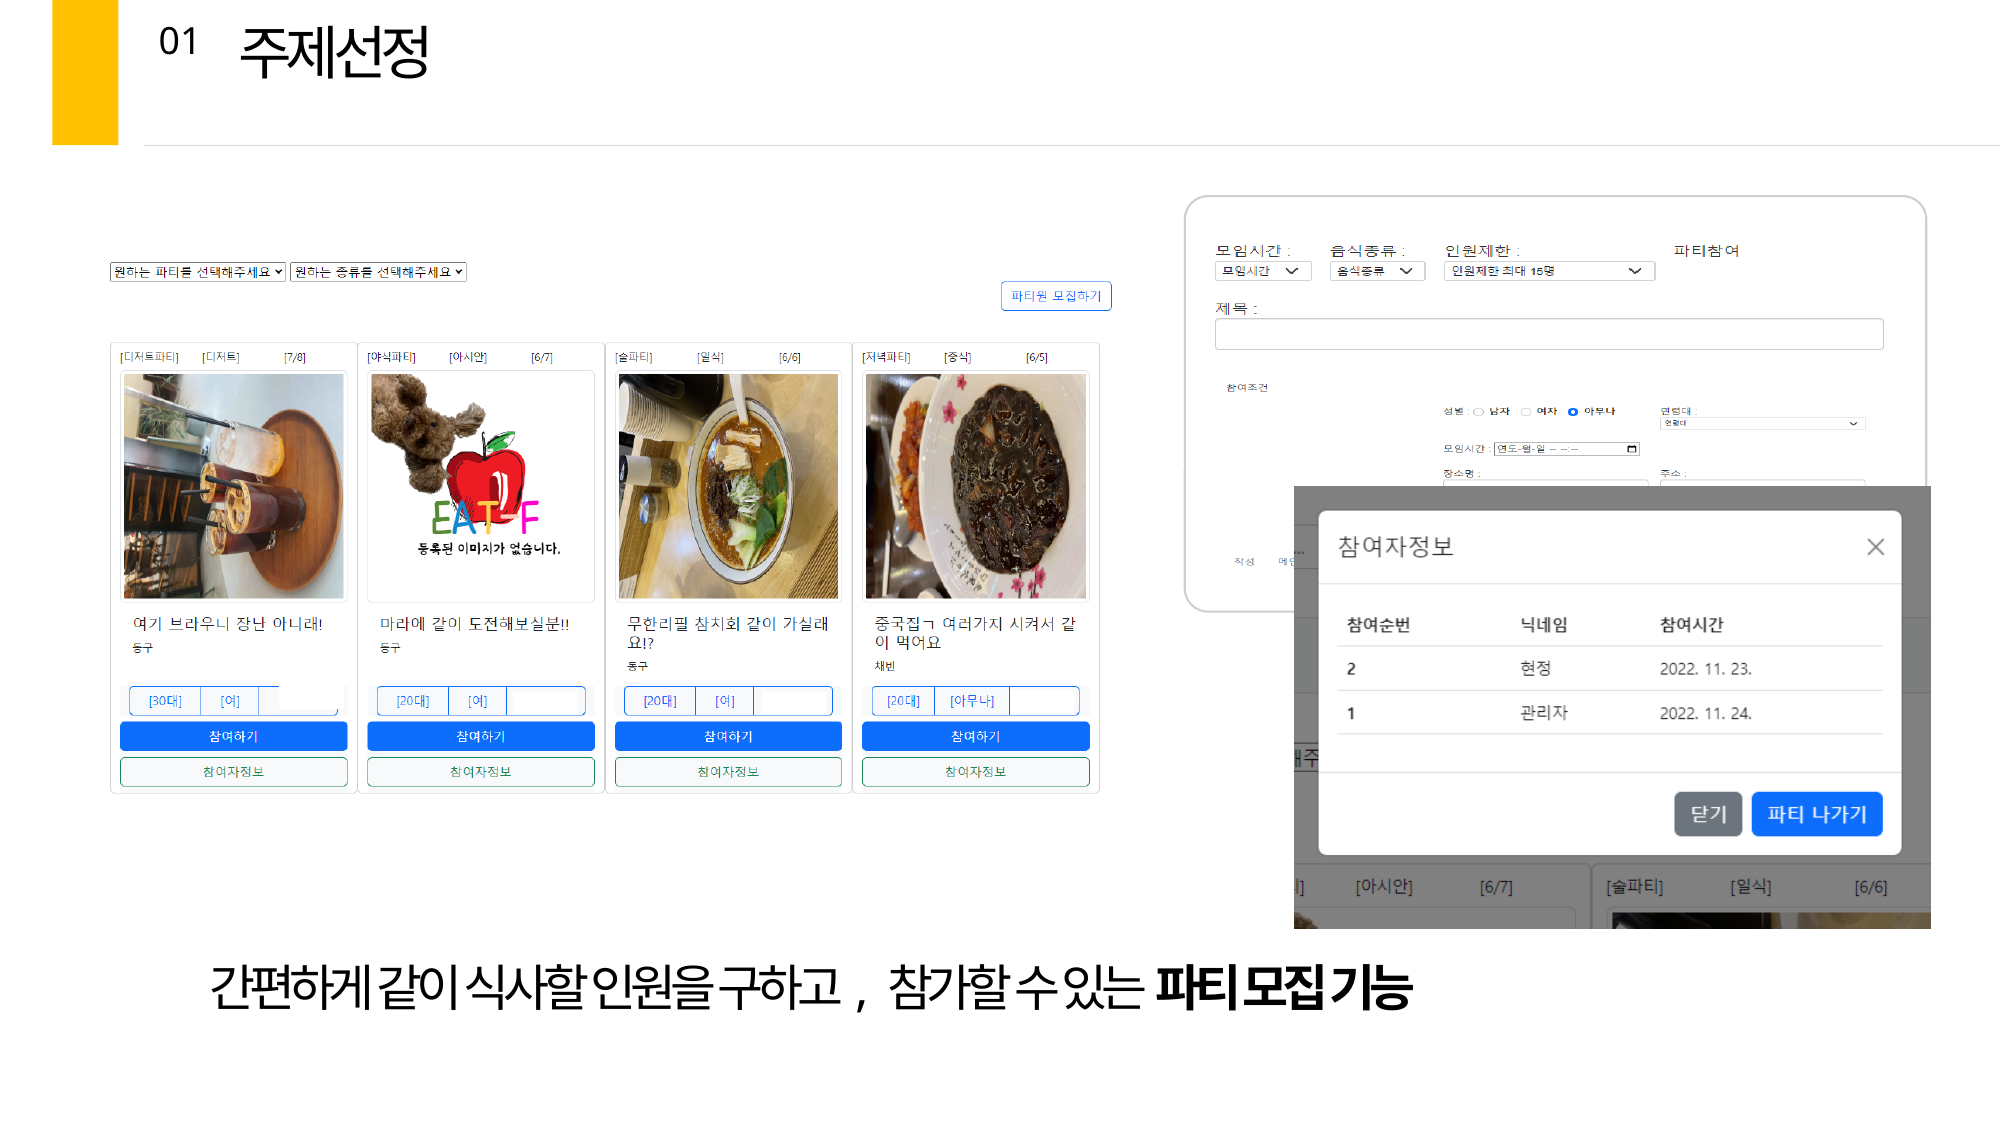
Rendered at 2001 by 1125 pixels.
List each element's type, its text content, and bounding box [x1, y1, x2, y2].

picture [1294, 486, 1931, 929]
text_box 주제선정 [223, 8, 449, 94]
text_box 01 [143, 9, 217, 70]
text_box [1184, 196, 1927, 612]
text_box [51, 0, 120, 147]
text_box 간편하게 같이 식사할 인원을 구하고, 참가할 수 있는 파티 모집 기능 [194, 948, 1431, 1024]
picture [95, 240, 1114, 804]
